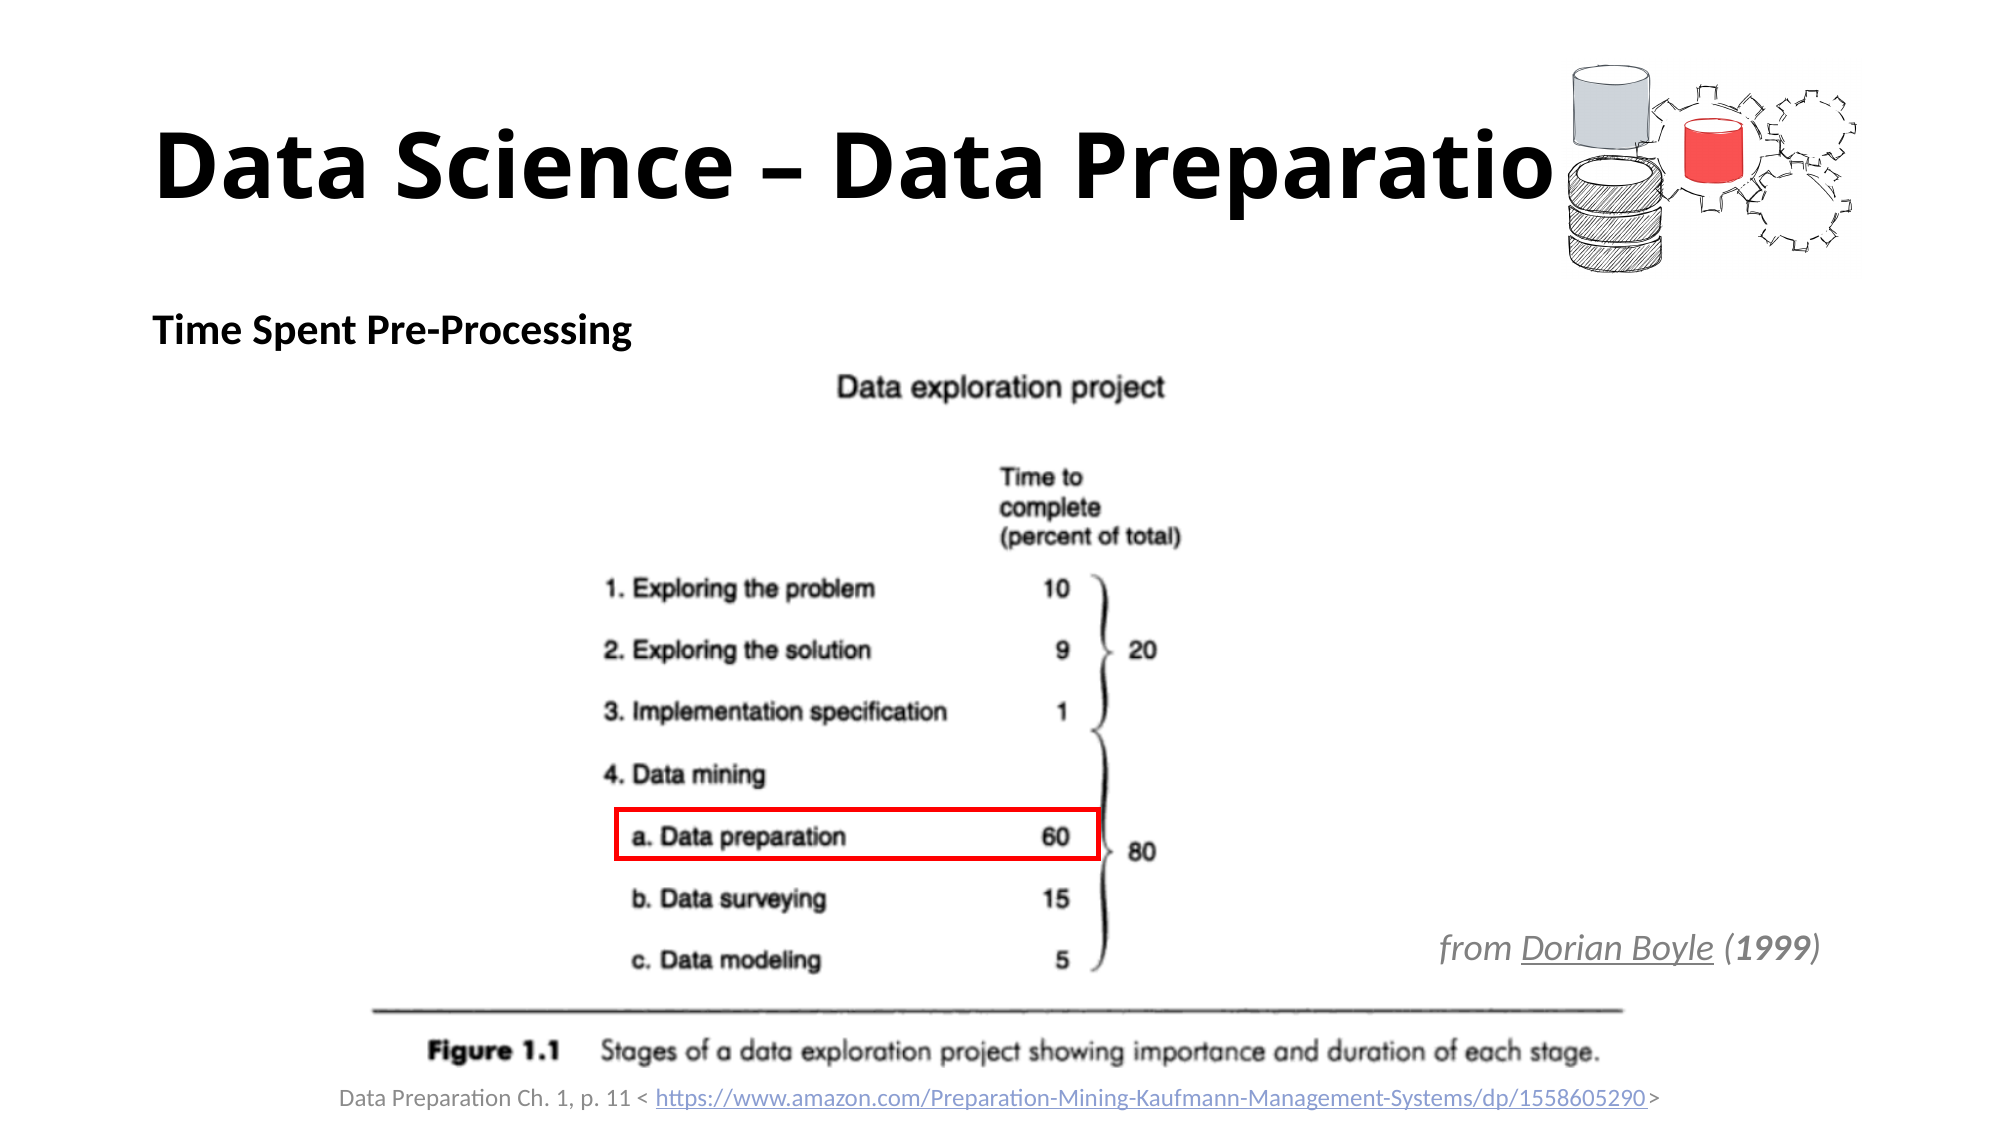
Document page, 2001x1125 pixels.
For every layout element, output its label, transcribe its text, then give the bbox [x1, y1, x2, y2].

picture [367, 367, 1628, 1068]
picture [1561, 58, 1862, 279]
title Data Science – Data Preparation [137, 59, 1561, 277]
footer Data Preparation Ch. 1, p. 11 < https://www.amazon.com/Preparation-Mining-Kaufmann-Management-Systems/dp/1558605290> [0, 1068, 2000, 1124]
list Time Spent Pre-Processing [137, 299, 1863, 1038]
text_box from Dorian Boyle (1999) [1628, 915, 1875, 975]
